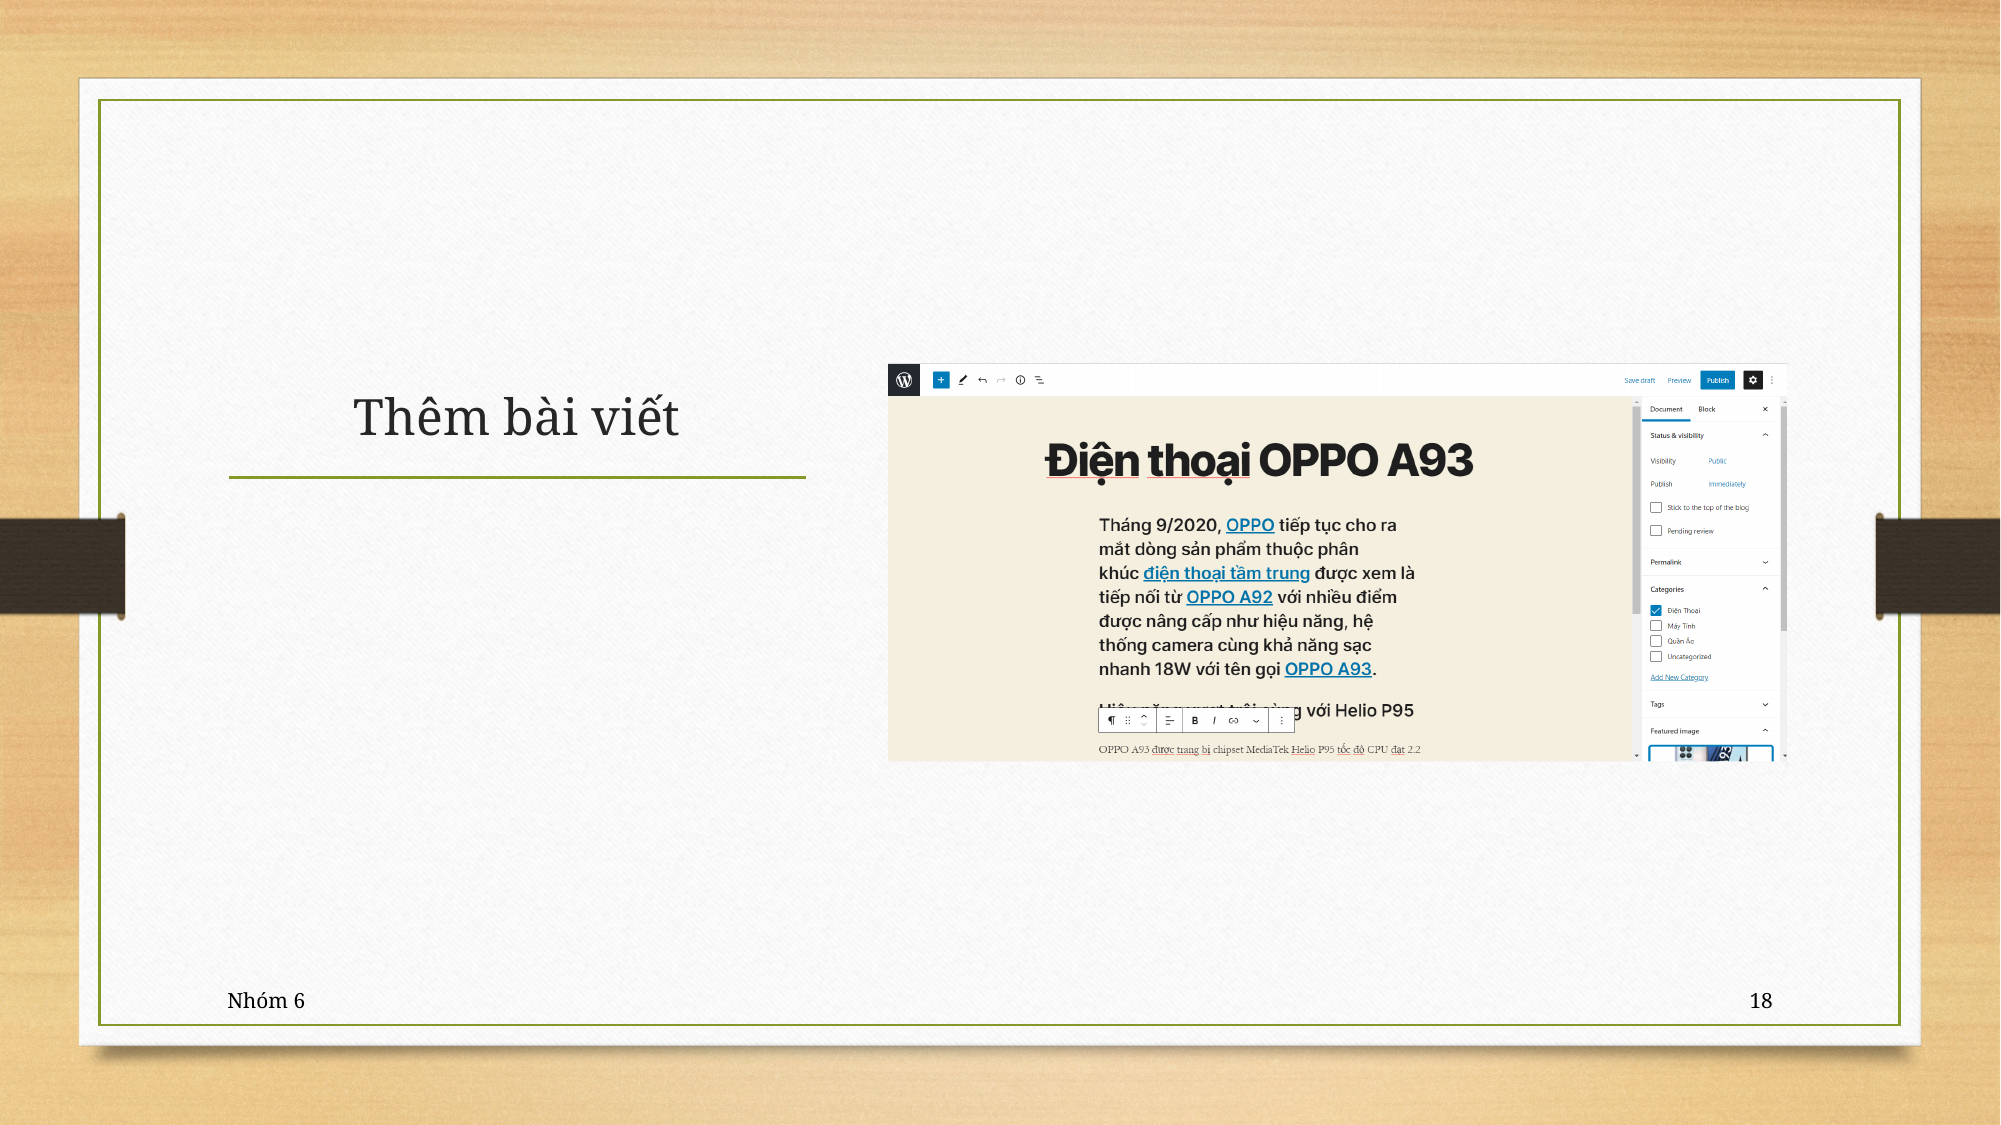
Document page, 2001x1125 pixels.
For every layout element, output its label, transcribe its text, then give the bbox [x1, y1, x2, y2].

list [888, 363, 1787, 762]
title Thêm bài viết [212, 227, 823, 453]
footer Nhóm 6 [212, 979, 1411, 1025]
picture [0, 0, 2001, 1125]
slide_number 18 [1698, 979, 1788, 1025]
